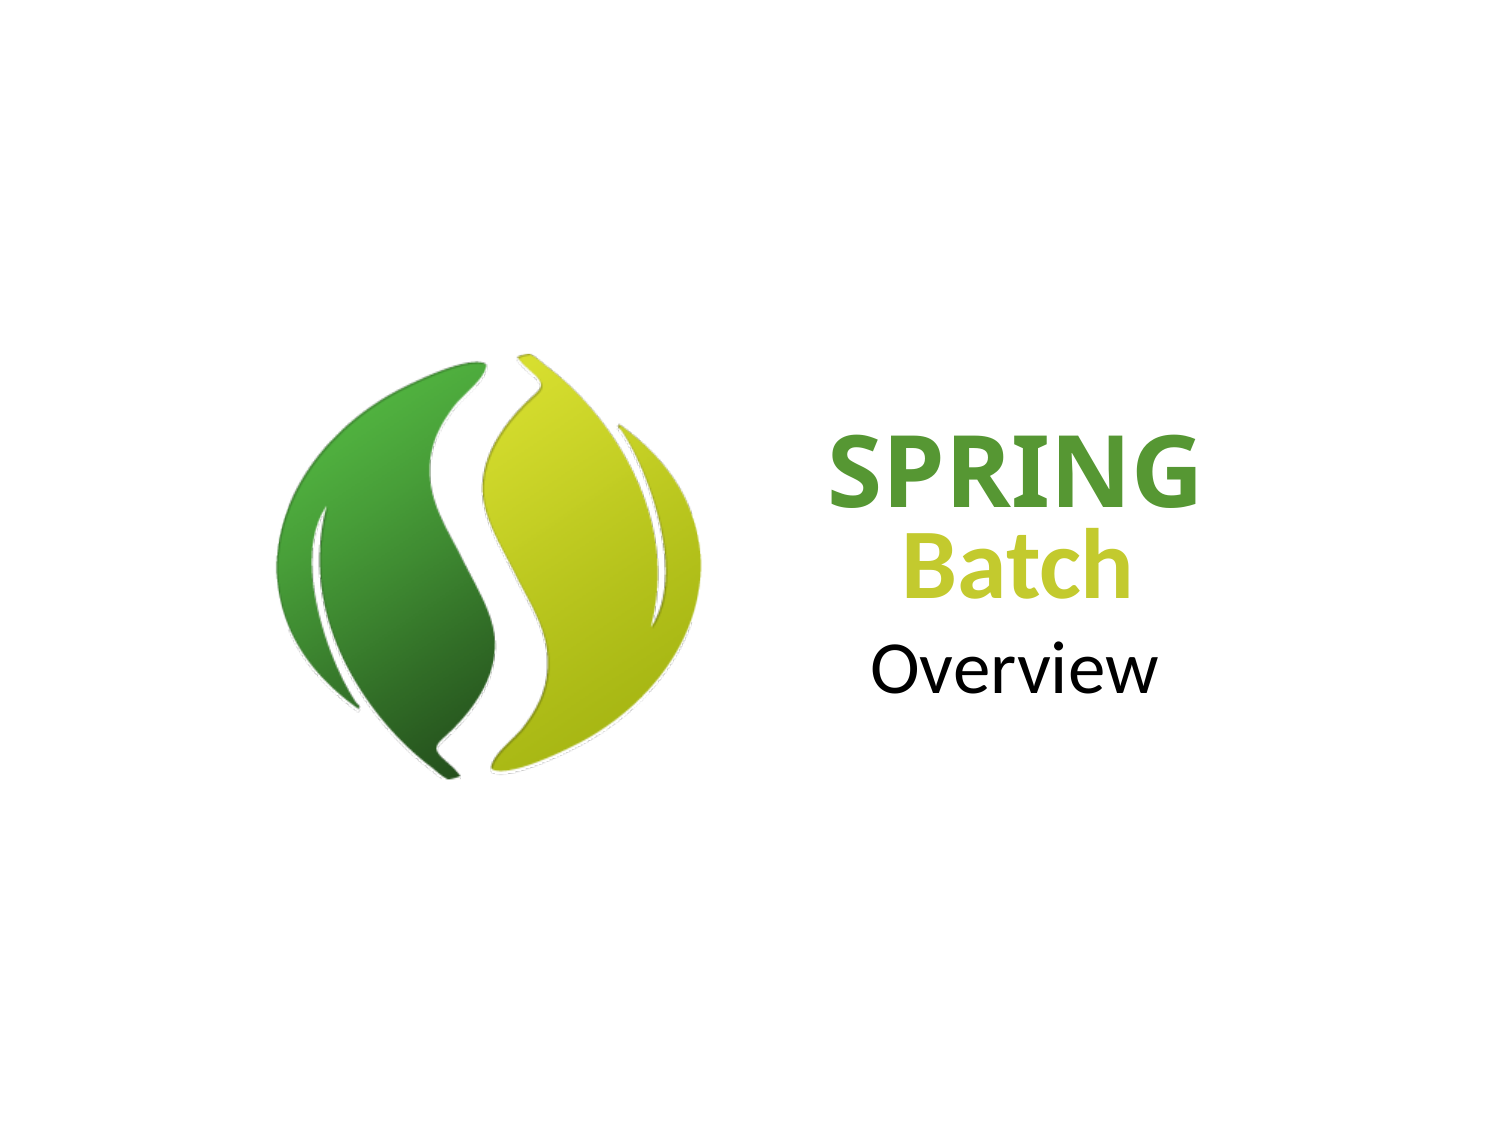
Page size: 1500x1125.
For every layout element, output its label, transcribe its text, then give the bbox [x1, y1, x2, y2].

picture [264, 342, 711, 790]
text_box Batch [886, 491, 1150, 610]
text_box Overview [855, 610, 1174, 716]
text_box SPRING [812, 399, 1220, 535]
